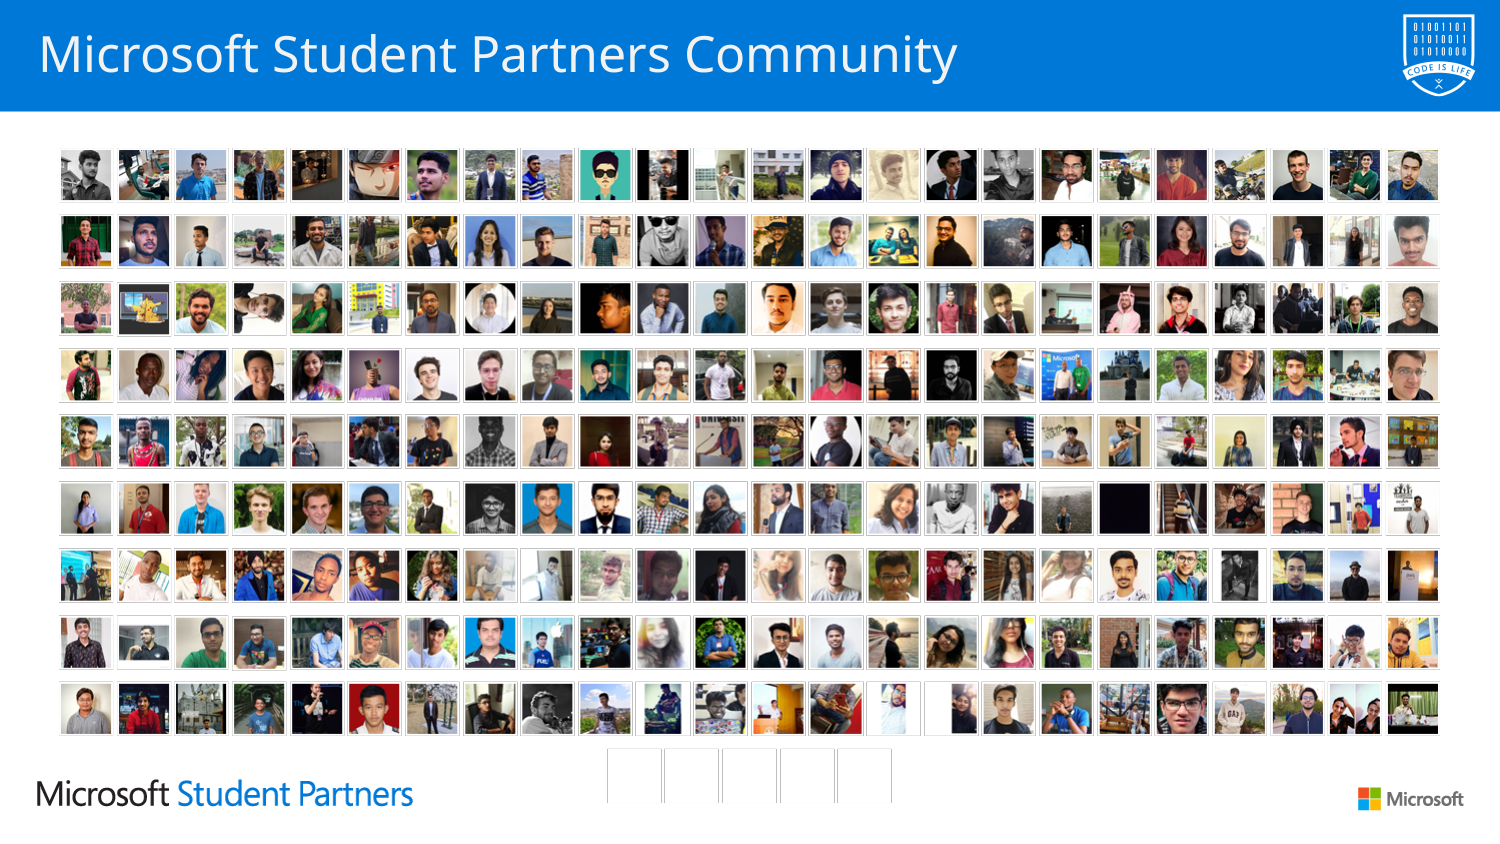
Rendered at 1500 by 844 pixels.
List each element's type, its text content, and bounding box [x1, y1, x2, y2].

title Microsoft Student Partners Community [38, 23, 1285, 90]
picture [0, 0, 1500, 844]
